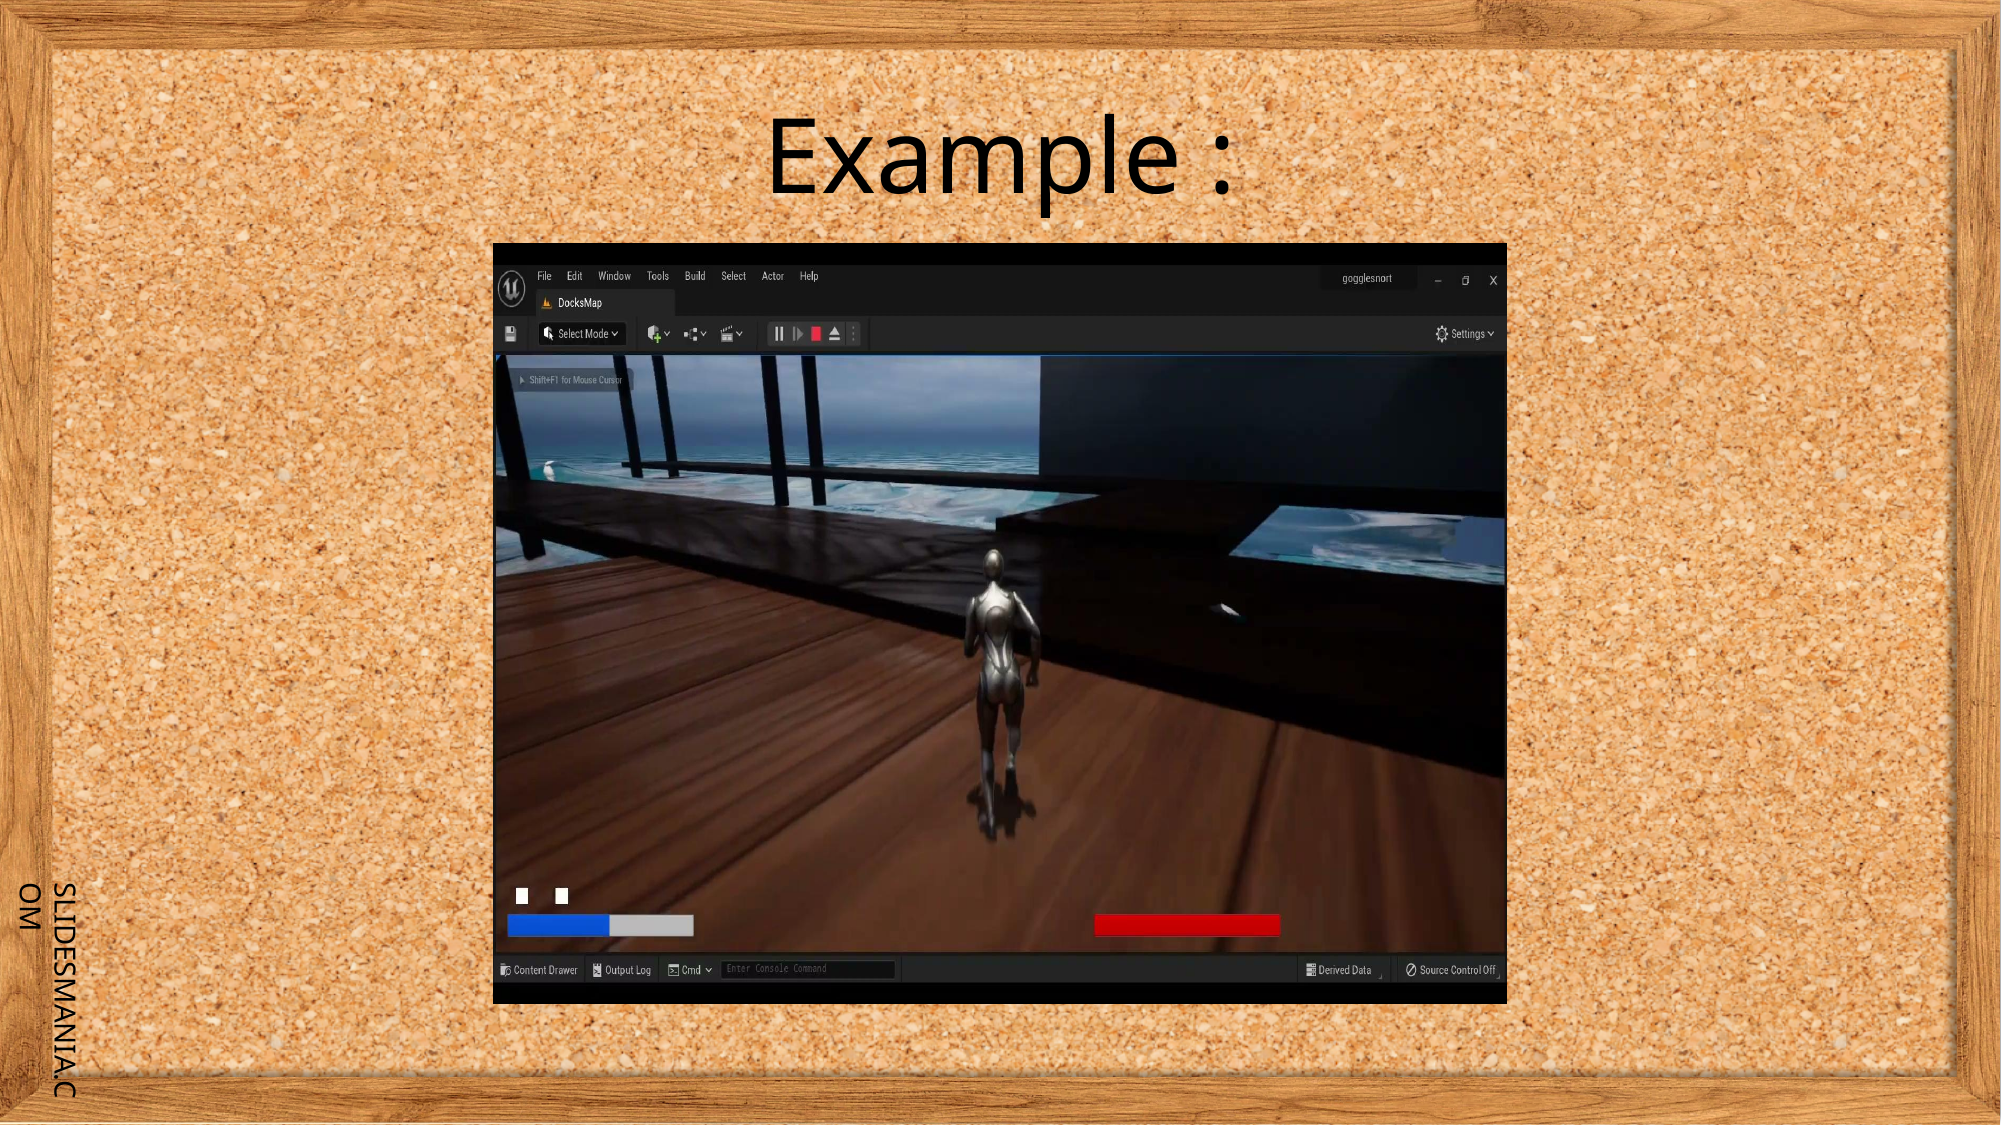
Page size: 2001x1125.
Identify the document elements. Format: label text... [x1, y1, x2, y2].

title Example : [68, 69, 1932, 271]
picture [0, 0, 2001, 1125]
